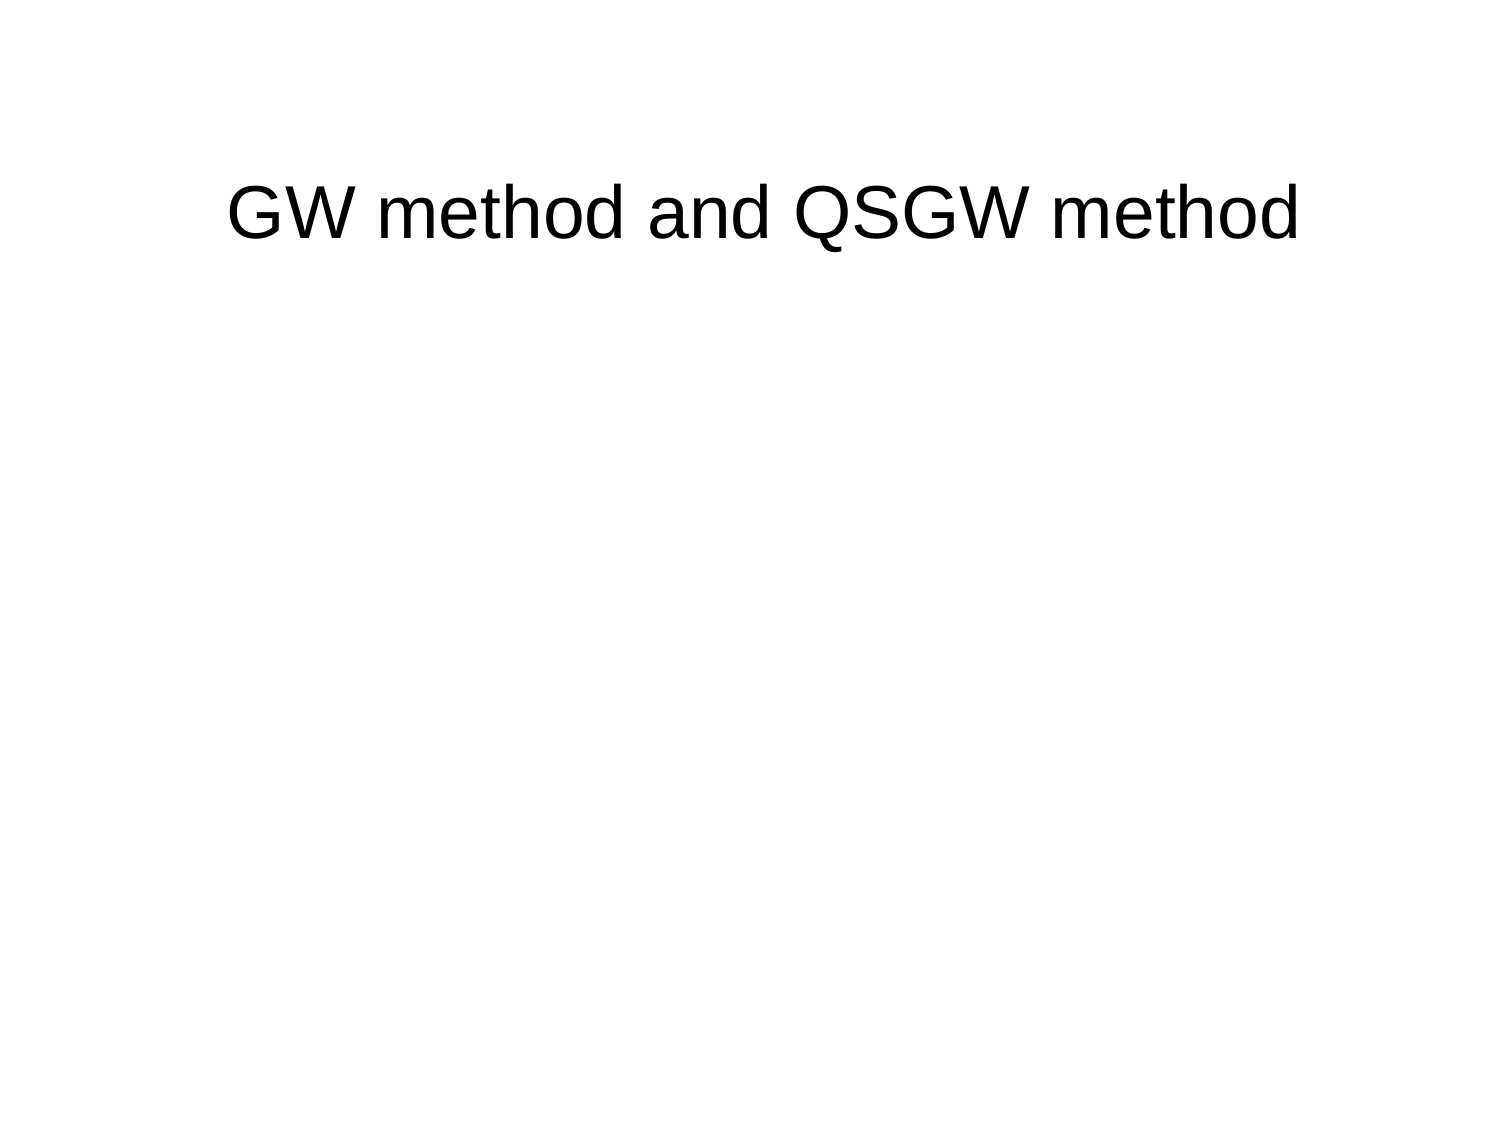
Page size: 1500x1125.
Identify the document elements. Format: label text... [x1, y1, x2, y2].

text_box GW method and QSGW method [212, 156, 1317, 261]
